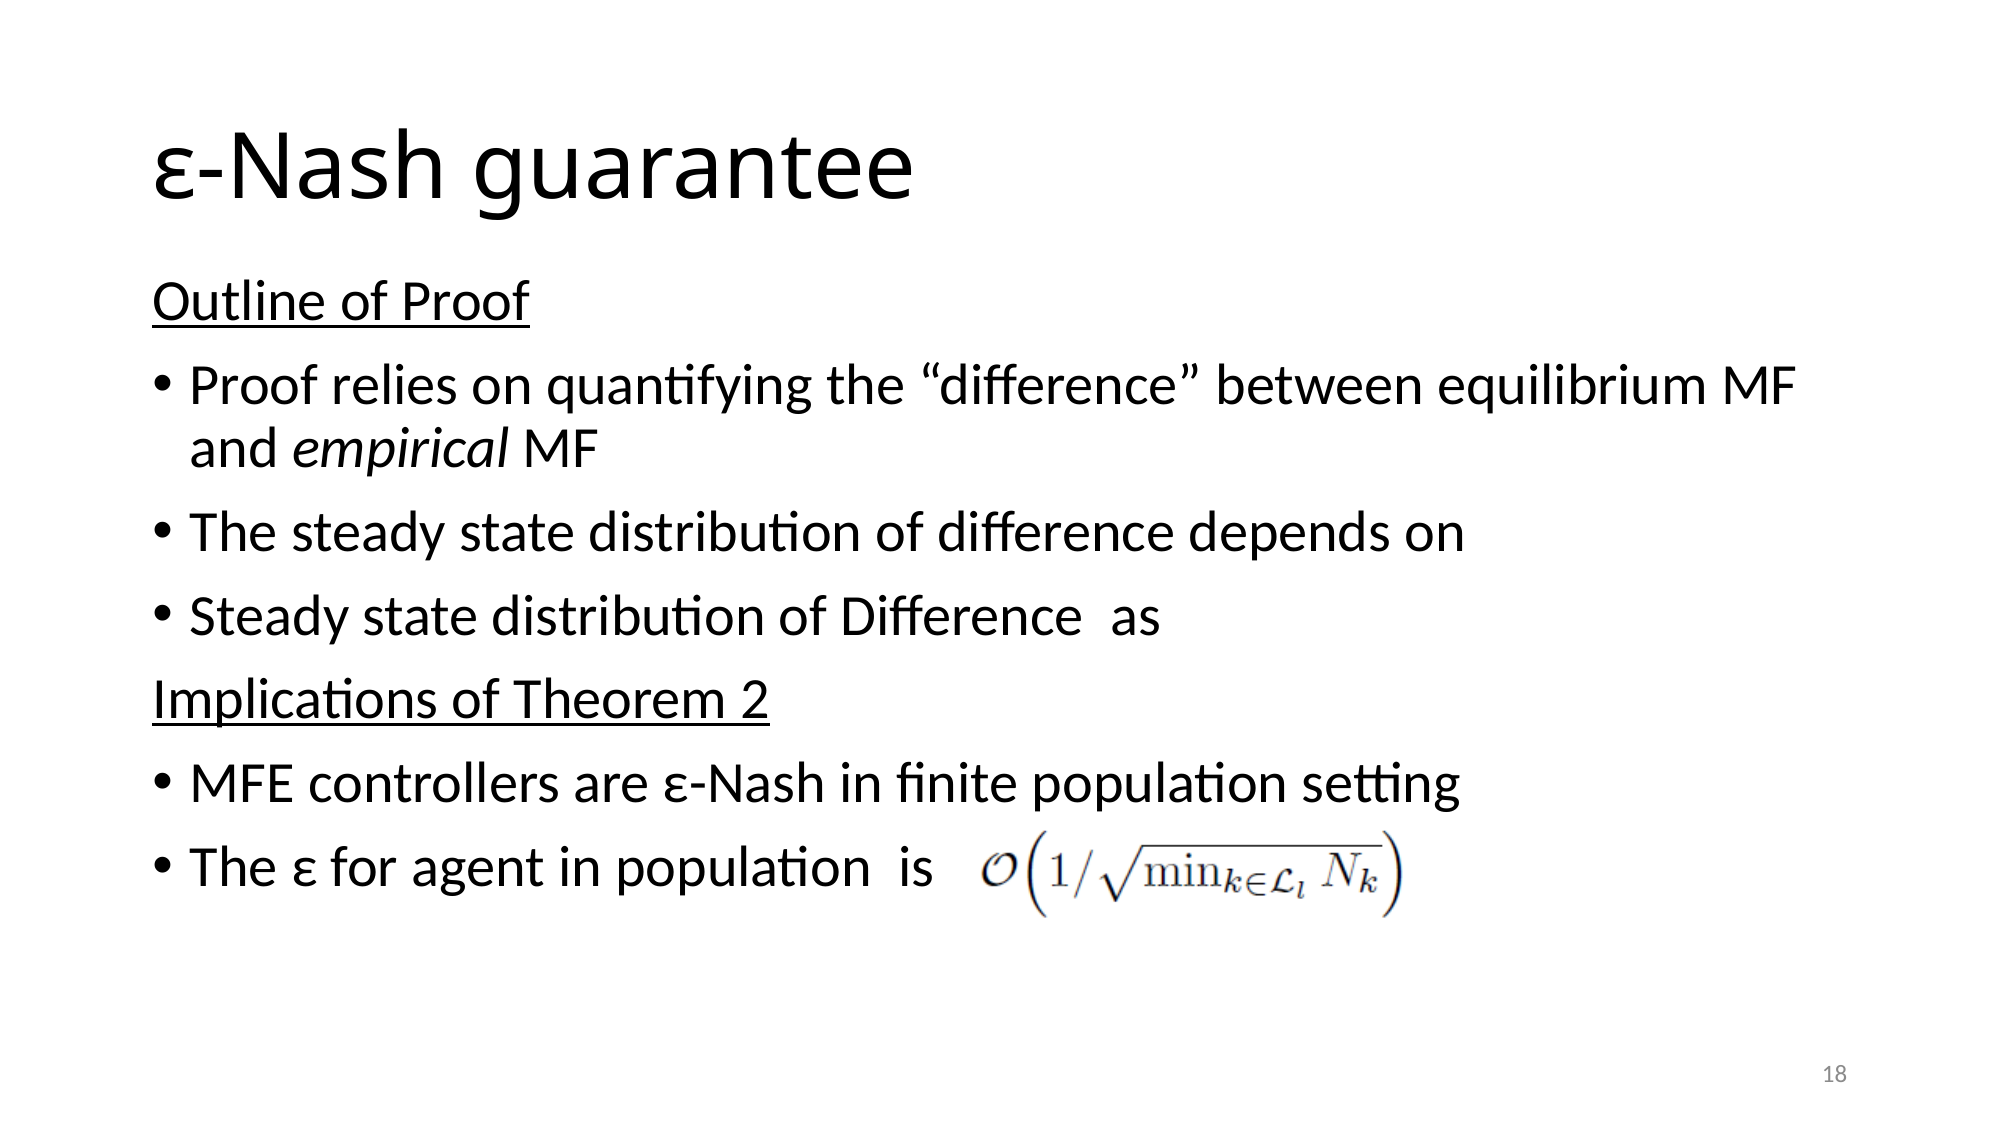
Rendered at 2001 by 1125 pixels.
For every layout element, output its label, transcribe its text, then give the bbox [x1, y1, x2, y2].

picture [979, 828, 1406, 922]
slide_number 18 [1412, 1042, 1863, 1103]
title ε-Nash guarantee [137, 59, 1863, 278]
